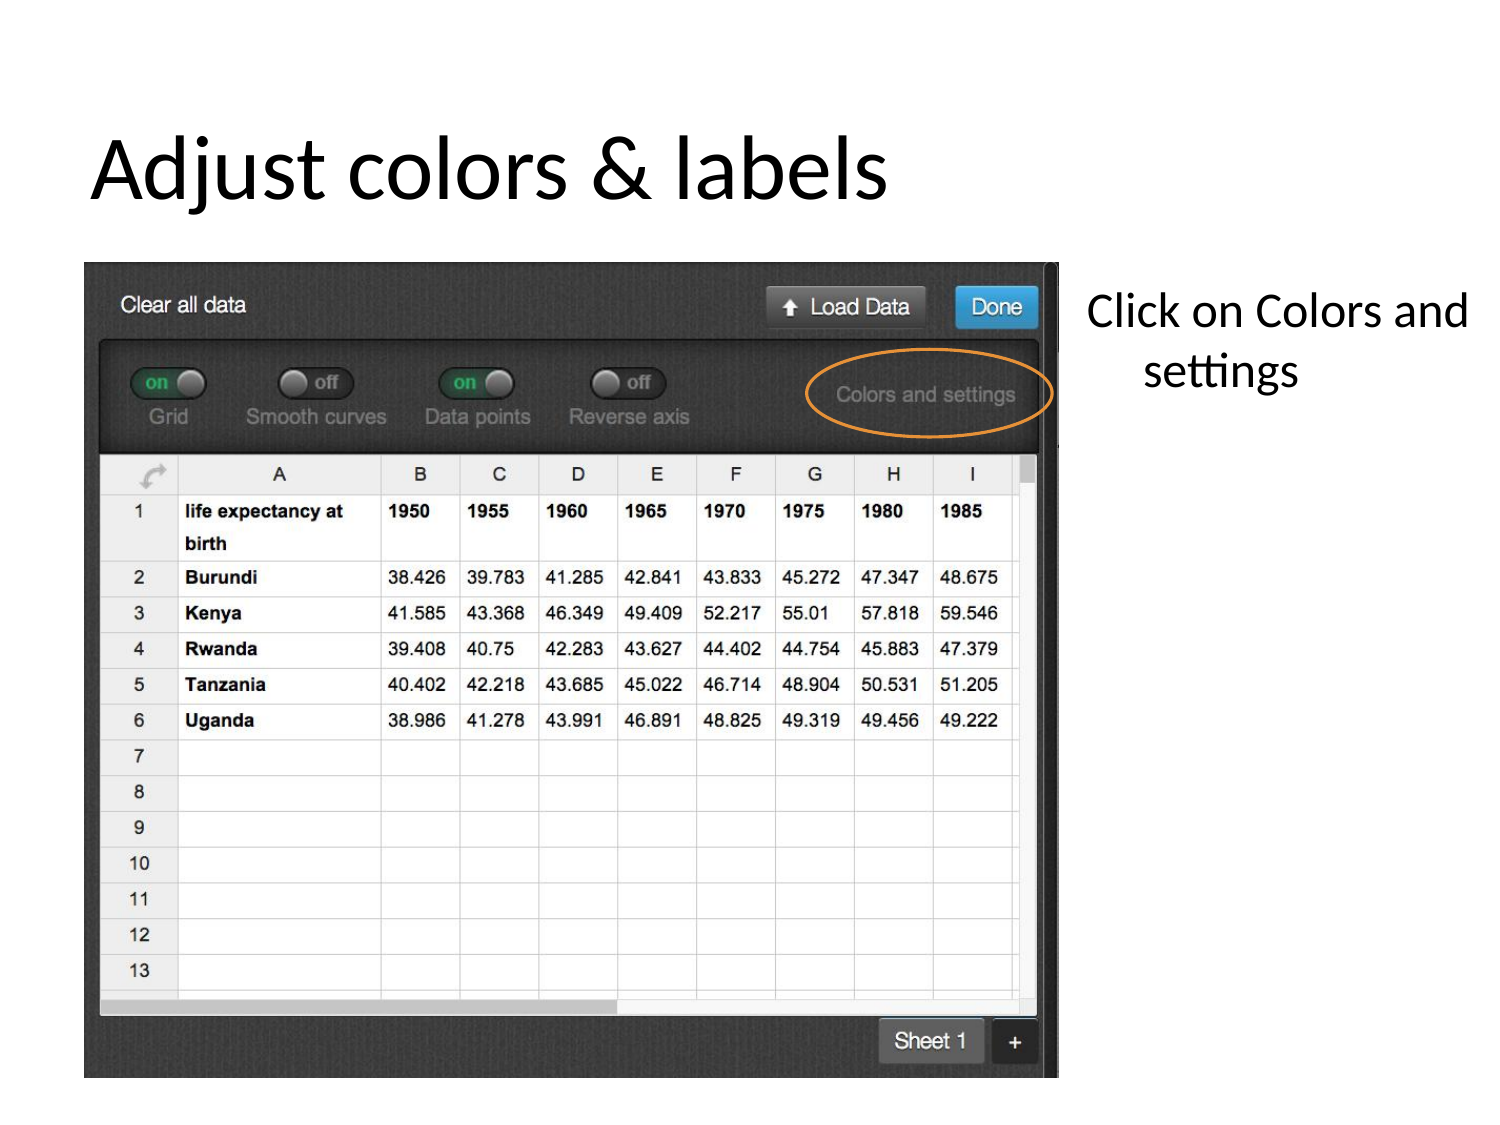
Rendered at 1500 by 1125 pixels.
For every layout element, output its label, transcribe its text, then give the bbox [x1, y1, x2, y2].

title Adjust colors & labels [75, 45, 1425, 233]
list Click on Colors and settings [1071, 262, 1500, 1078]
picture [84, 262, 1059, 1078]
